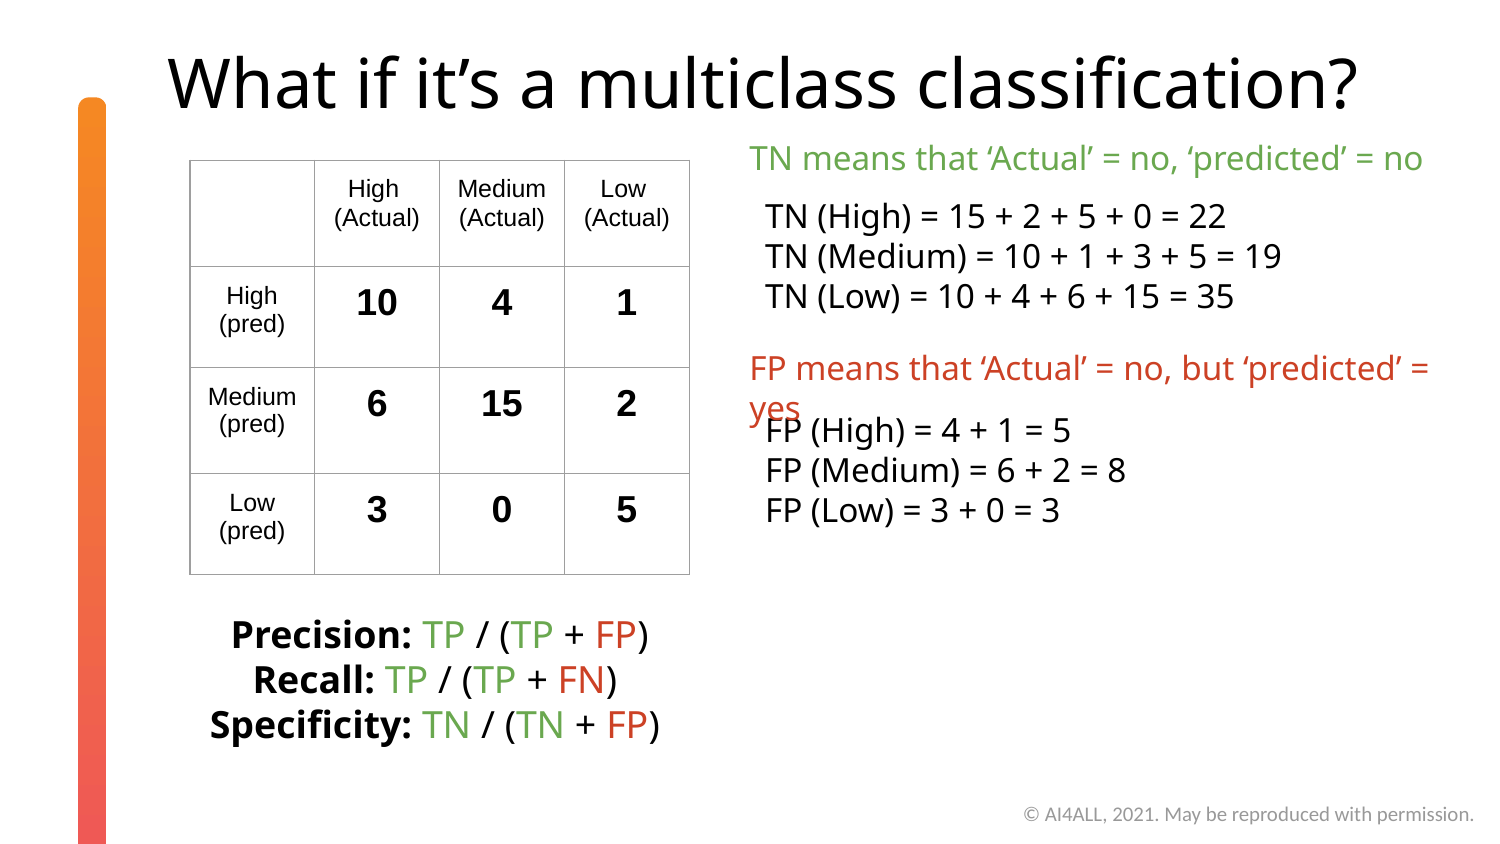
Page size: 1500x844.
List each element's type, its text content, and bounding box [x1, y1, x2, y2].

table_cell 3 [315, 474, 439, 574]
table_cell 1 [565, 267, 689, 367]
list Precision: TP / (TP + FP) Recall: TP / (TP + FN) Specificity: TN / (TN + FP) [189, 610, 690, 793]
table_cell 4 [440, 267, 564, 367]
table_header Low (Actual) [565, 161, 689, 266]
table_cell 2 [565, 368, 689, 473]
table_header High (Actual) [315, 161, 439, 266]
table_cell High (pred) [191, 267, 314, 367]
text_box FP means that ‘Actual’ = no, but ‘predicted’ = yes [734, 332, 1493, 442]
table_cell 15 [440, 368, 564, 473]
title What if it’s a multiclass classification? [167, 39, 1428, 137]
table_cell 10 [315, 267, 439, 367]
table_cell Medium (pred) [191, 368, 314, 473]
table_cell 0 [440, 474, 564, 574]
text_box TN (High) = 15 + 2 + 5 + 0 = 22 TN (Medium) = 10 + 1 + 3 + 5 = 19 TN (Low) = 10 + 4 + 6 + 15 = 35 [749, 180, 1464, 331]
table_cell Low (pred) [191, 474, 314, 574]
table_header Medium (Actual) [440, 161, 564, 266]
table_cell 5 [565, 474, 689, 574]
table_cell 6 [315, 368, 439, 473]
table_header [191, 161, 314, 266]
text_box FP (High) = 4 + 1 = 5 FP (Medium) = 6 + 2 = 8 FP (Low) = 3 + 0 = 3 [750, 442, 1357, 544]
text_box TN means that ‘Actual’ = no, ‘predicted’ = no [734, 122, 1493, 192]
